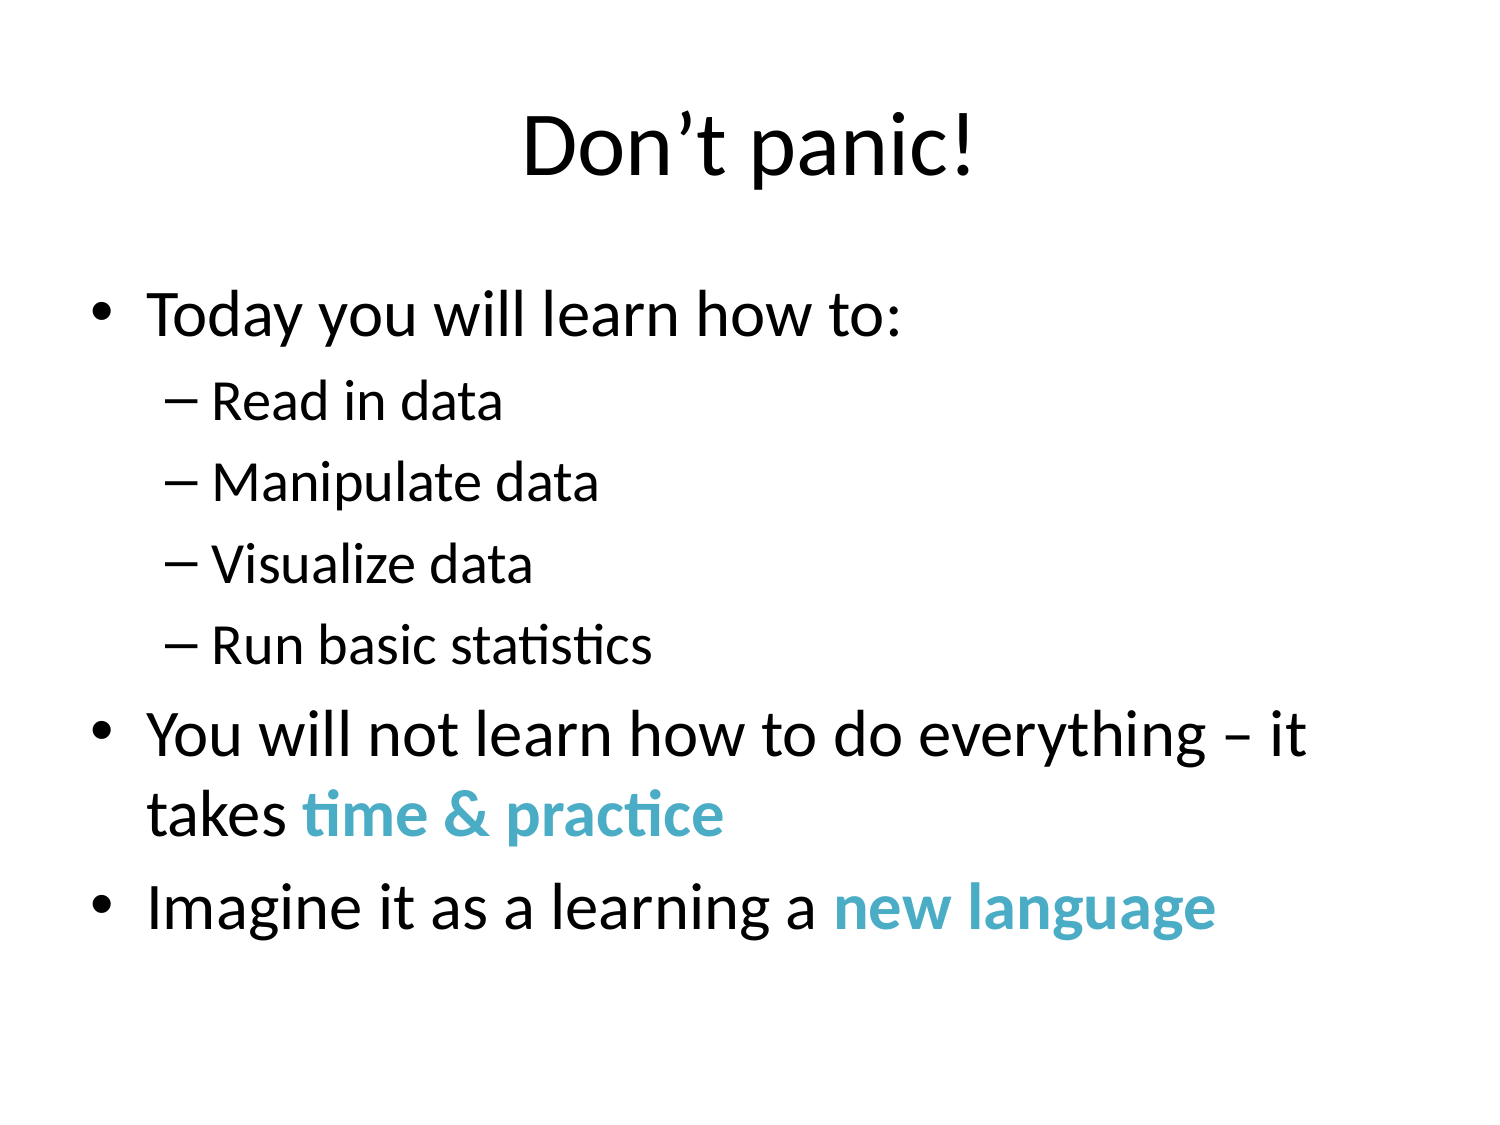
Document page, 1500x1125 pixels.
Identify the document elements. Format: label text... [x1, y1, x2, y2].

title Don’t panic! [75, 45, 1425, 233]
list Today you will learn how to: Read in data Manipulate data Visualize data Run basic statistics You will not learn how to do everything – it takes time & practice Imagine it as a learning a new language [75, 262, 1425, 1005]
